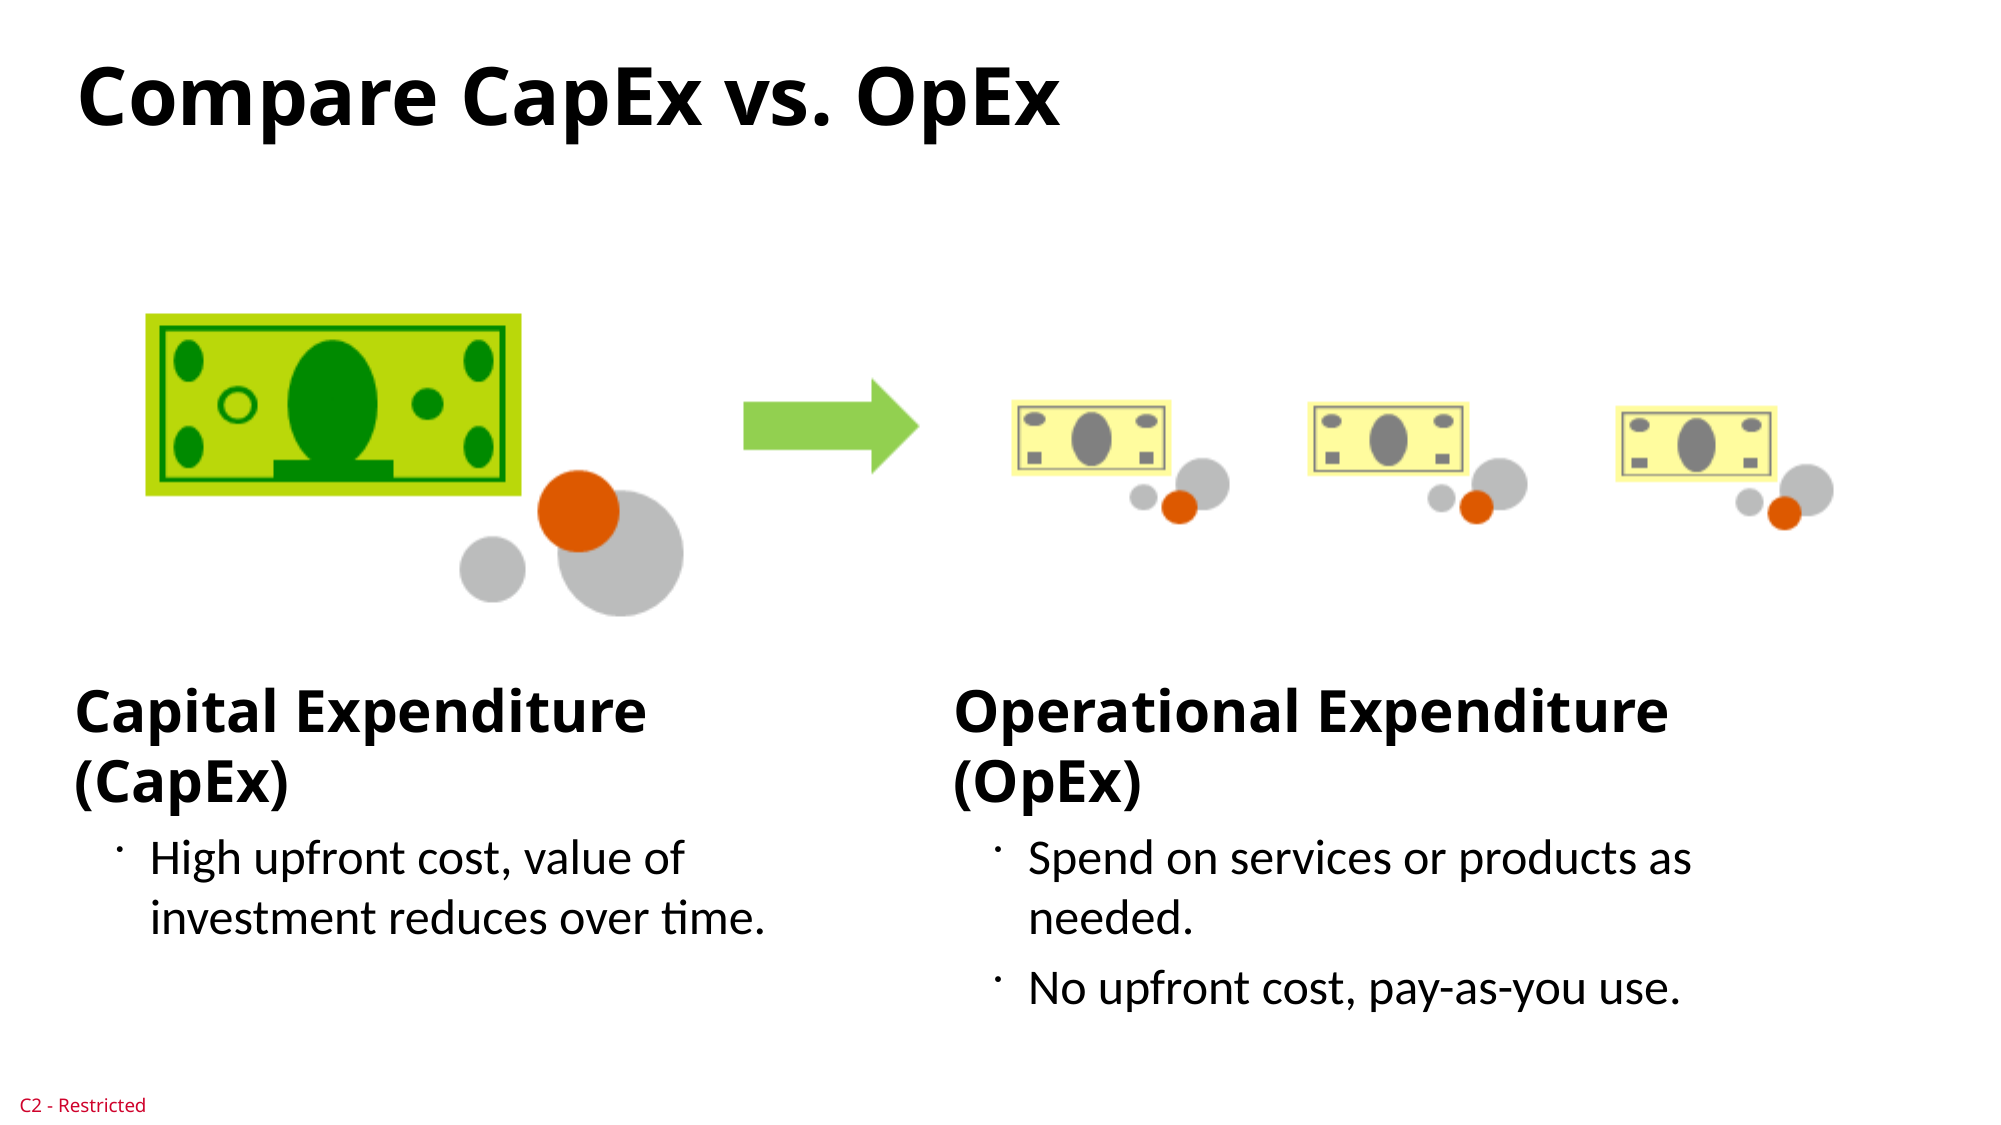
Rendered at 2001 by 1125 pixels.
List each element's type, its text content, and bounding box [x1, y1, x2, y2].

text_box Capital Expenditure (CapEx) High upfront cost, value of investment reduces over time. [74, 674, 771, 945]
title Compare CapEx vs. OpEx [61, 46, 1082, 152]
text_box Operational Expenditure (OpEx) Spend on services or products as needed. No upfront cost, pay-as-you use. [953, 674, 1825, 1015]
picture [133, 298, 1866, 657]
